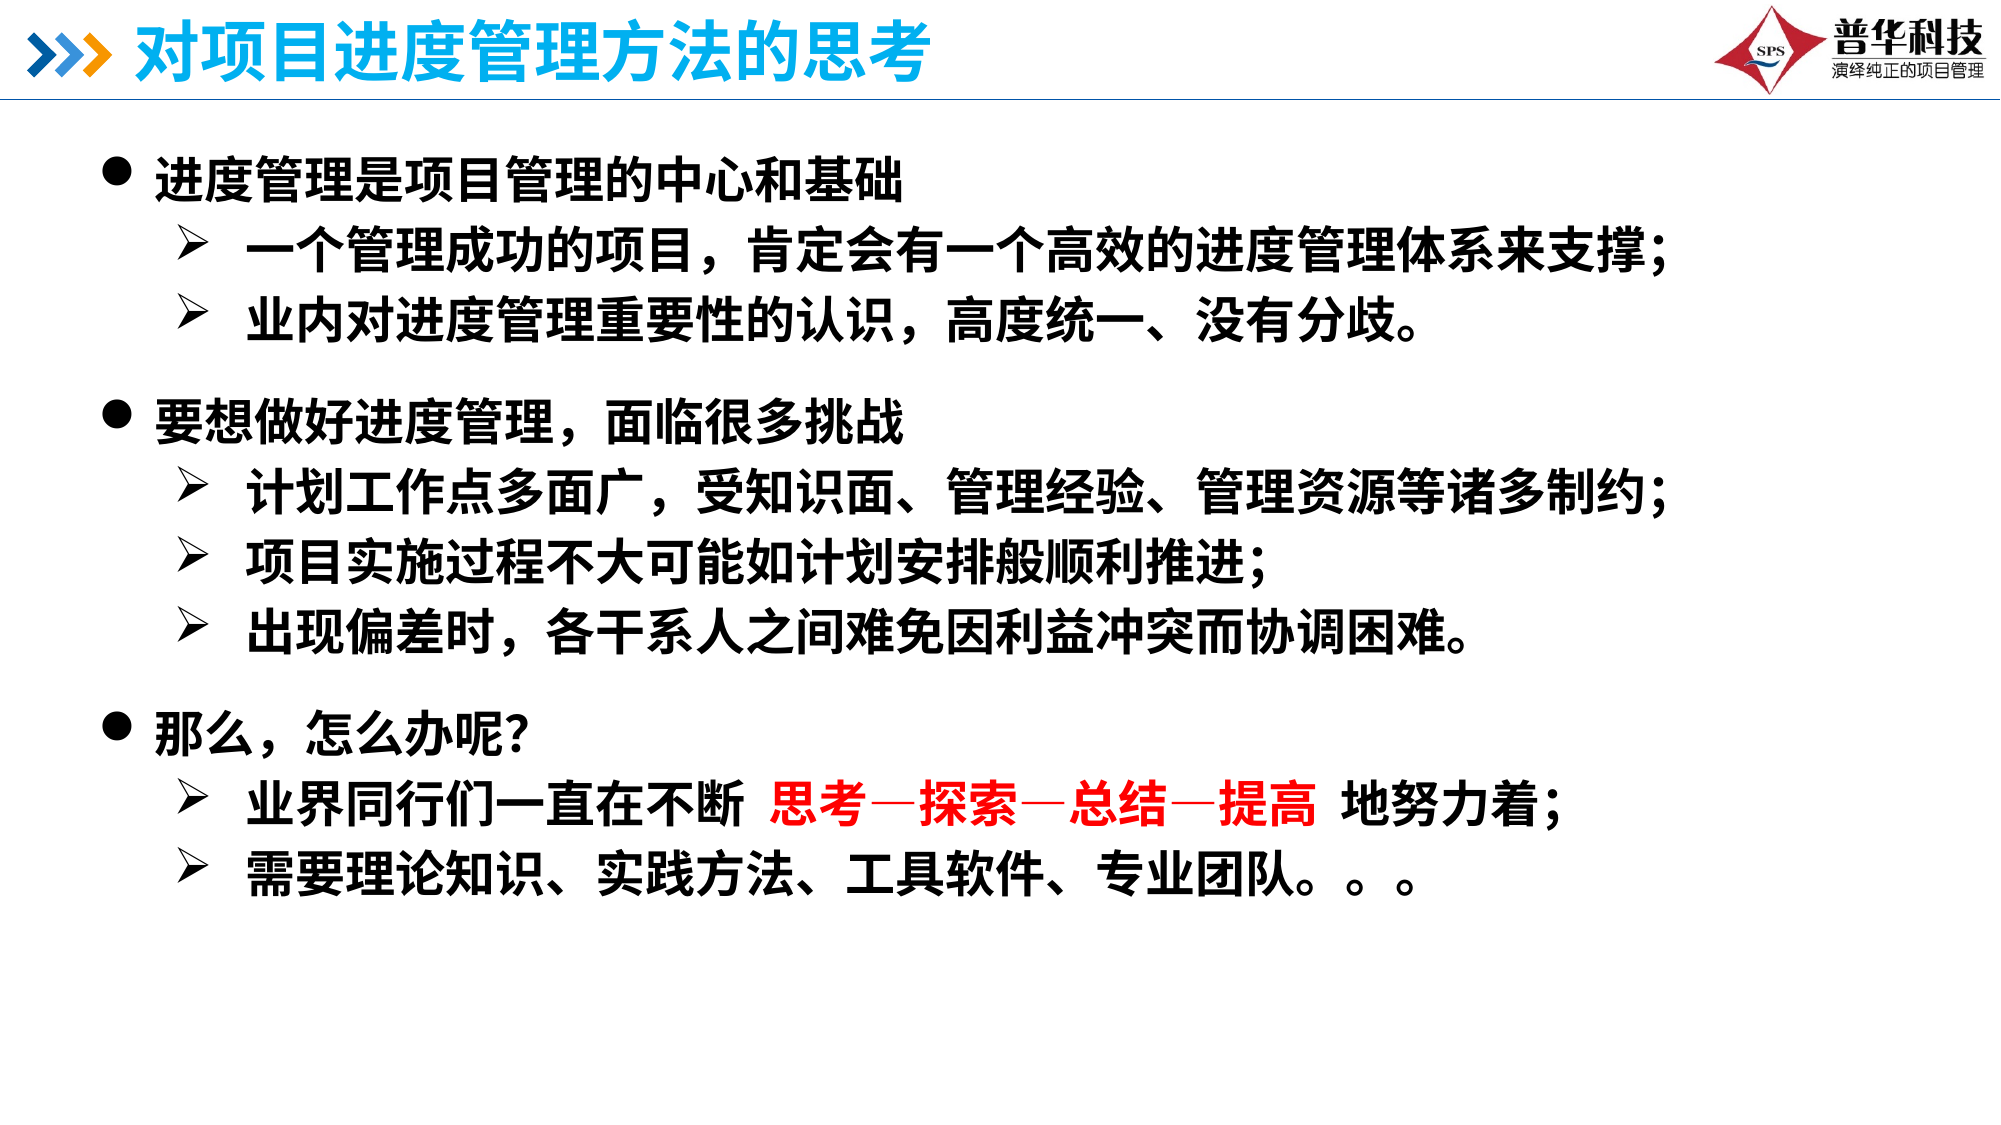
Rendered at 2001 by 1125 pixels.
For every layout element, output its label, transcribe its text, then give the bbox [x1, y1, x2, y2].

picture [1703, 4, 1999, 95]
text_box 进度管理是项目管理的中心和基础 一个管理成功的项目，肯定会有一个高效的进度管理体系来支撑； 业内对进度管理重要性的认识，高度统一、没有分歧。 要想做好进度管理，面临很多挑战 计划工作点多面广，受知识面、管理经验、管理资源等诸多制约； 项目实施过程不大可能如计划安排般顺利推进； 出现偏差时，各干系人之间难免因利益冲突而协调困难。 那么，怎么办呢？ 业界同行们一直在不断 思考—探索—总结—提高 地努力着； 需要理论知识、实践方法、工具软件、专业团队。。。 [78, 138, 1915, 1026]
title 对项目进度管理方法的思考 [118, 20, 1736, 91]
